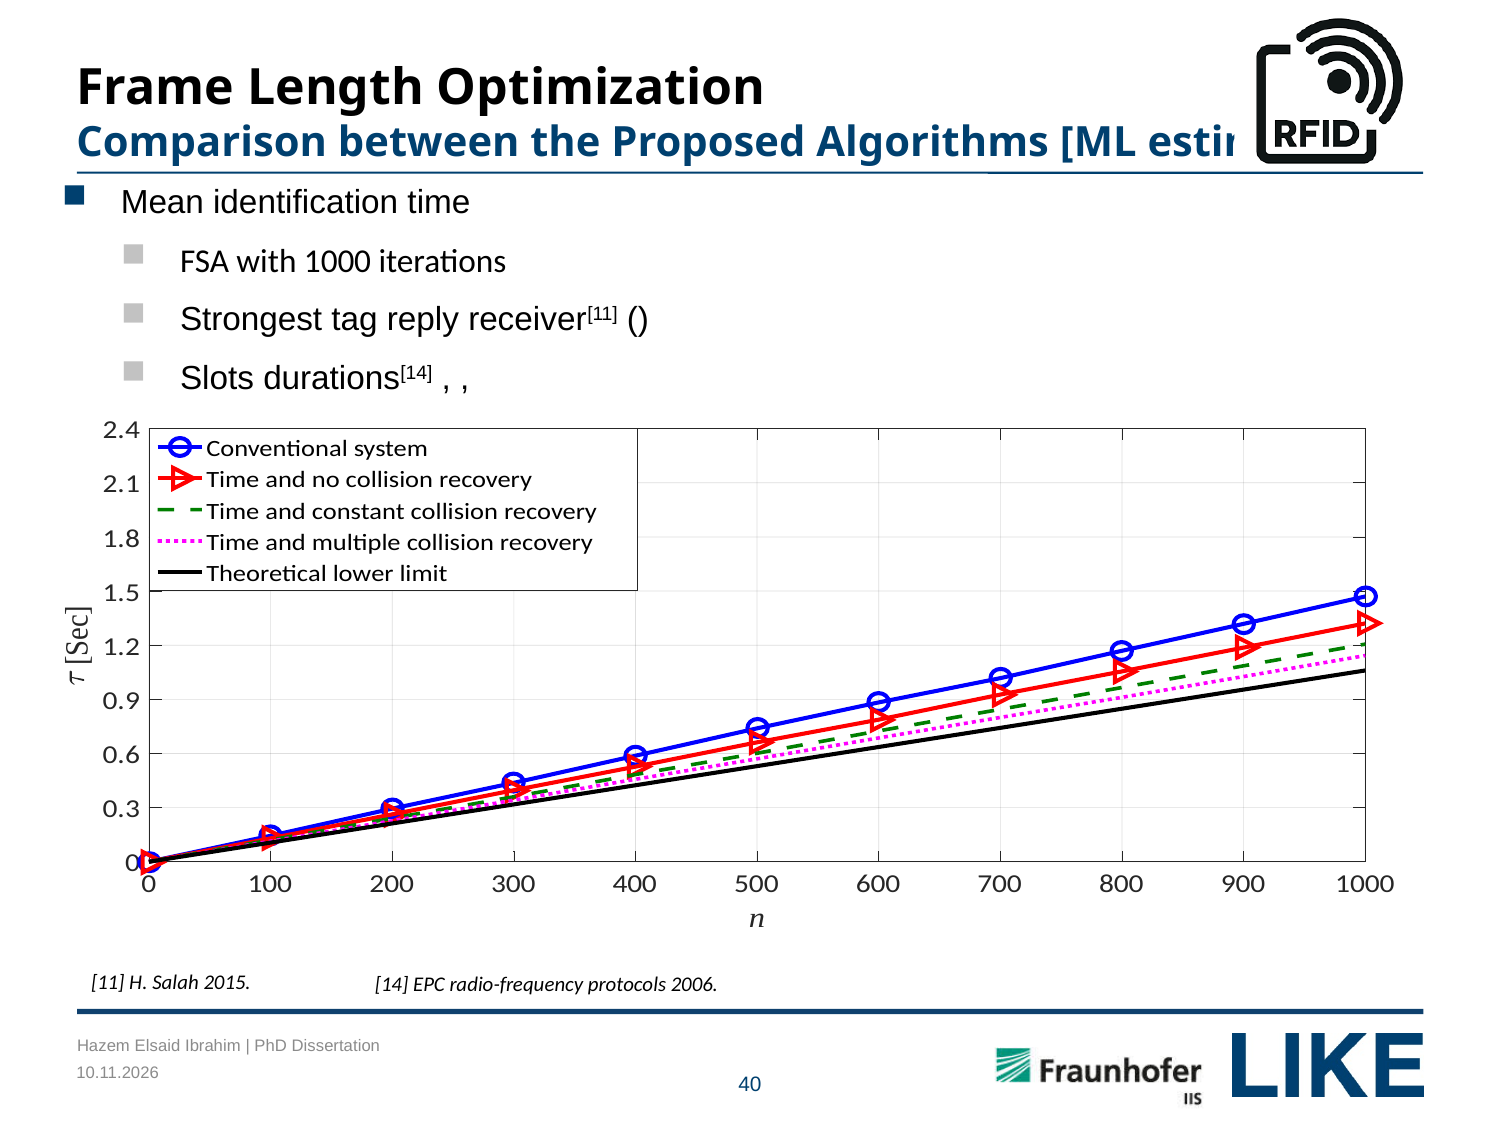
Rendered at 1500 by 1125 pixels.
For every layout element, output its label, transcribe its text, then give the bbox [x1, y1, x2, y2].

title Frame Length Optimization Comparison between the Proposed Algorithms [ML estimation] [76, 54, 1229, 166]
text_box [11] H. Salah 2015. [76, 961, 279, 1002]
text_box [14] EPC radio-frequency protocols 2006. [360, 963, 774, 1004]
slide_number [76, 1062, 427, 1083]
footer Hazem Elsaid Ibrahim | PhD Dissertation [77, 1035, 552, 1056]
picture [1232, 1033, 1424, 1097]
picture [986, 1020, 1210, 1116]
picture [1234, 16, 1424, 166]
picture [46, 408, 1396, 930]
